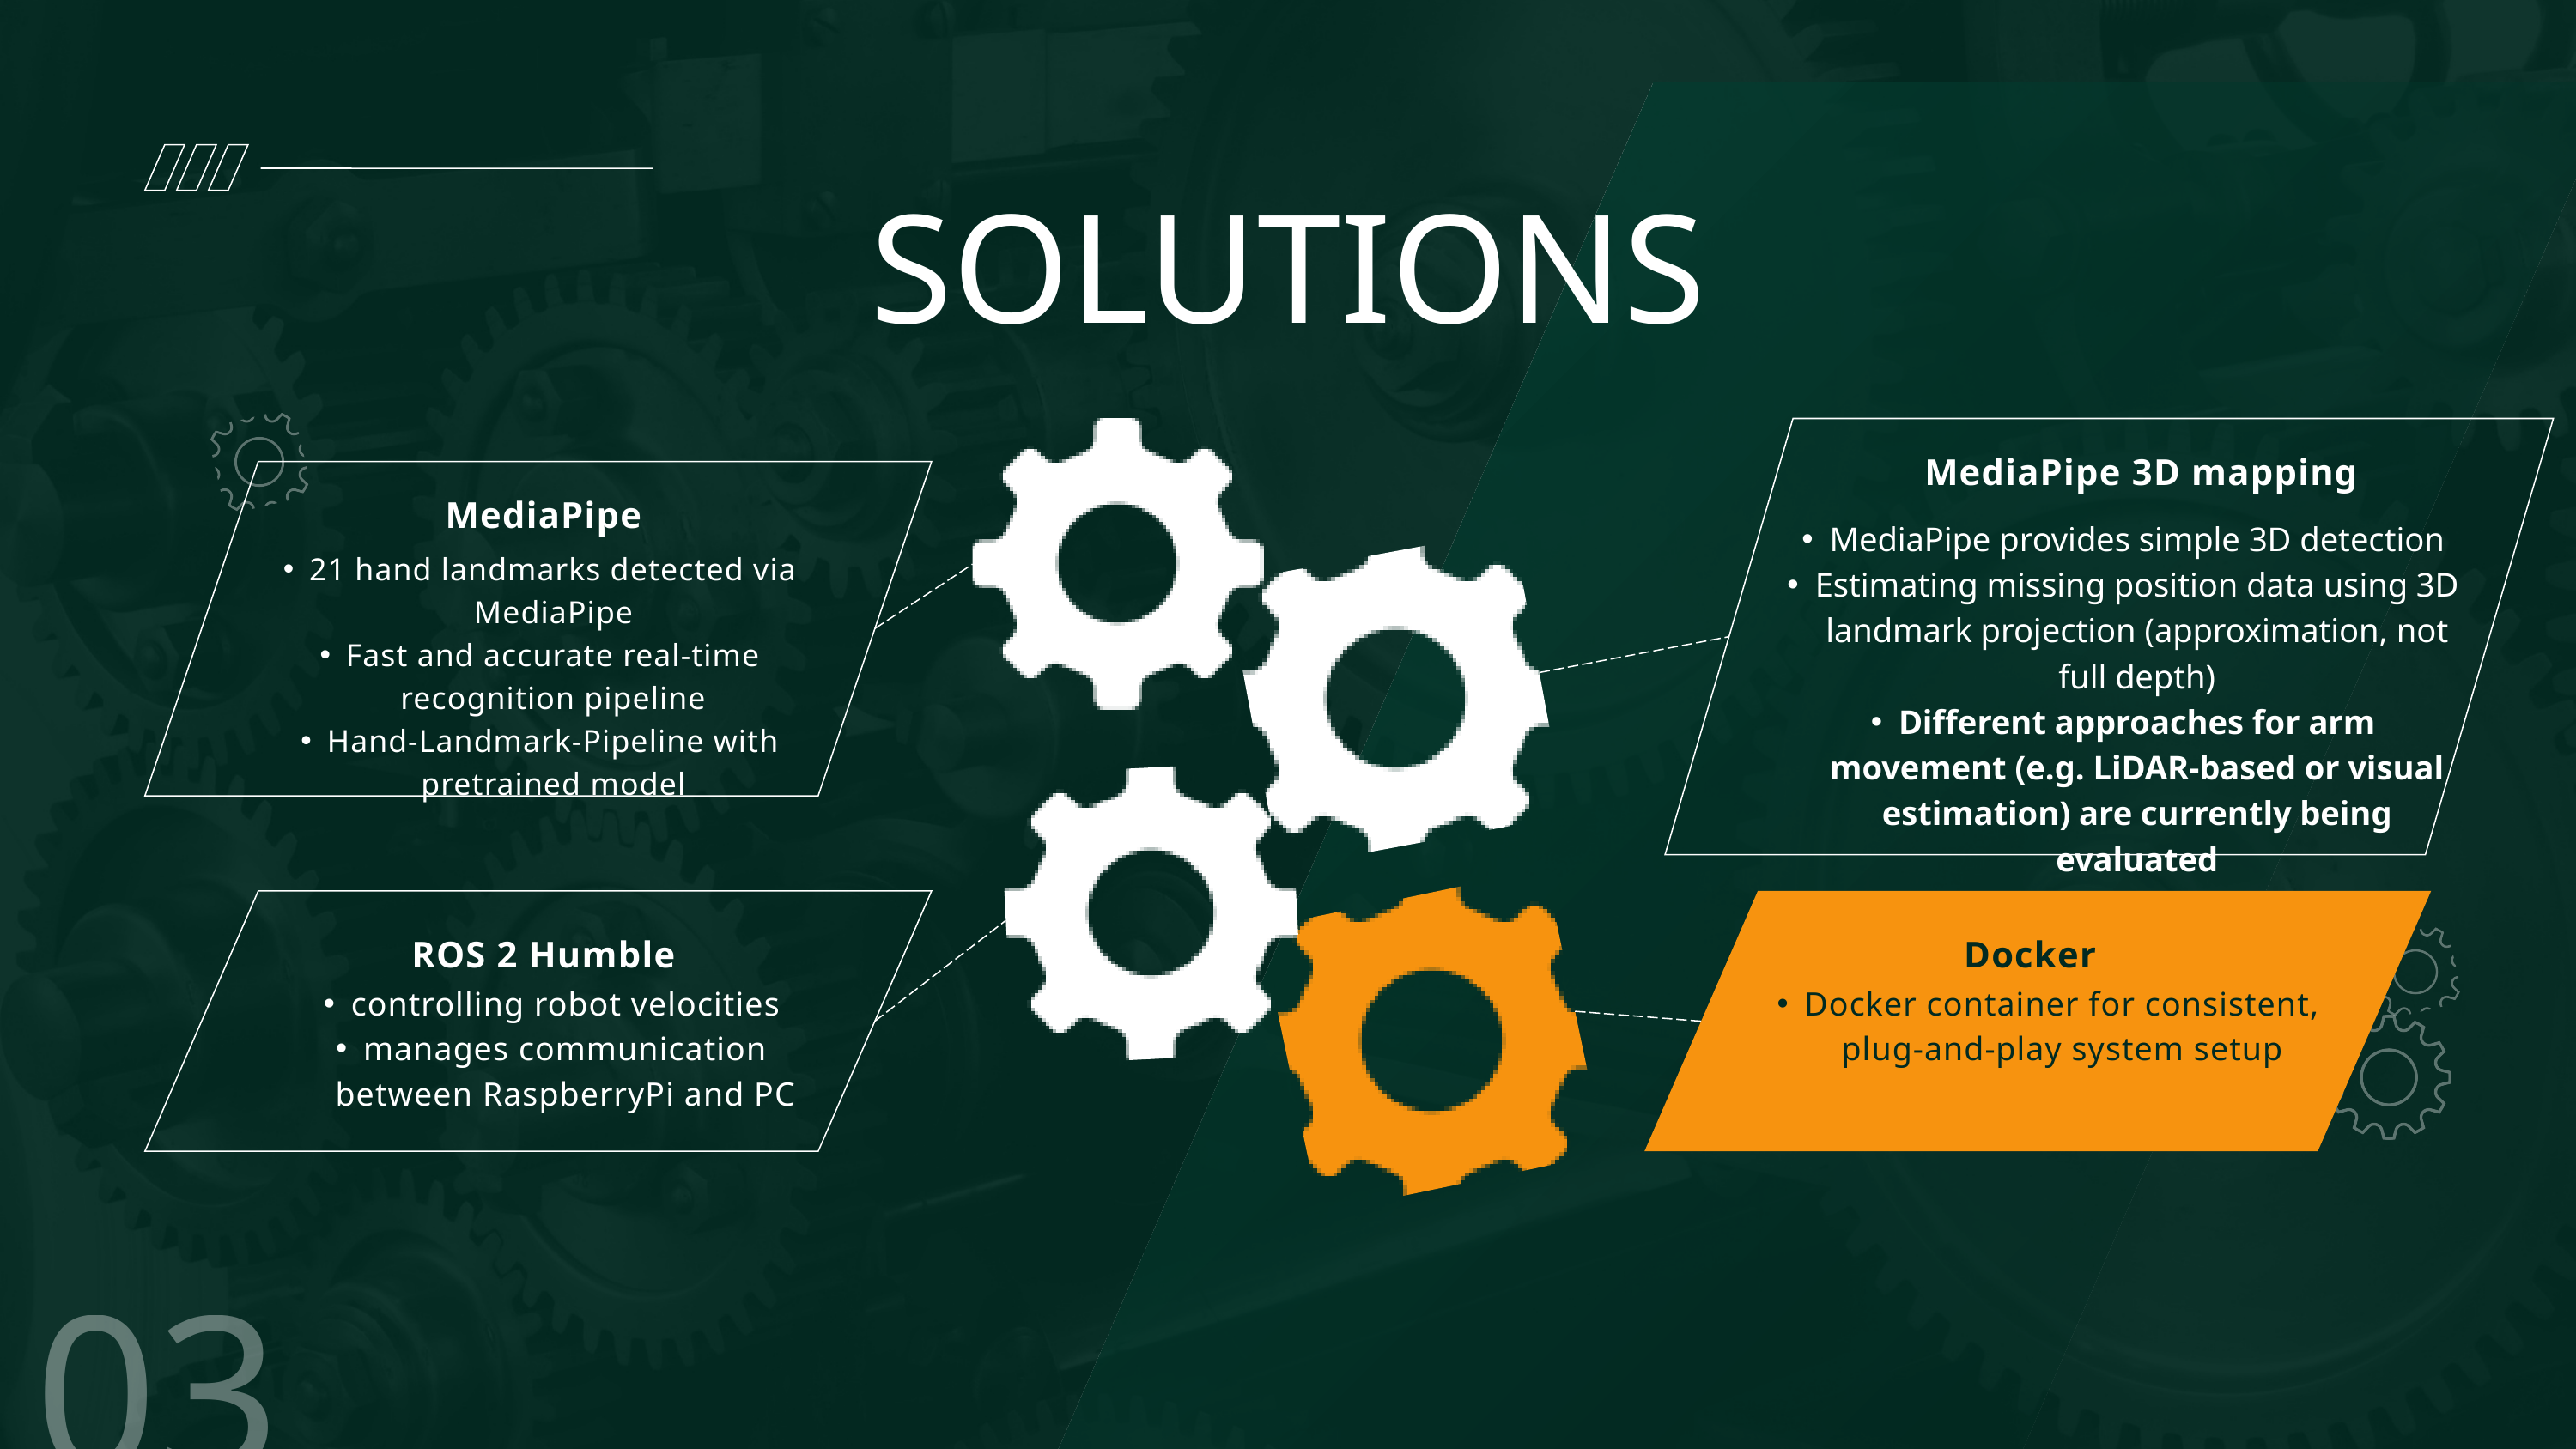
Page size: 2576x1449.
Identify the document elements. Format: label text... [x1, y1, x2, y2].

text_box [144, 144, 249, 191]
text_box [972, 418, 1053, 710]
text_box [1058, 82, 2576, 1449]
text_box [144, 890, 933, 1152]
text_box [1643, 890, 2432, 1152]
text_box [205, 408, 305, 459]
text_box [144, 461, 933, 797]
text_box 03 [34, 1213, 313, 1449]
text_box [0, 0, 2576, 1449]
text_box SOLUTIONS [613, 202, 1053, 353]
text_box [999, 772, 1053, 1066]
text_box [1664, 418, 2554, 855]
